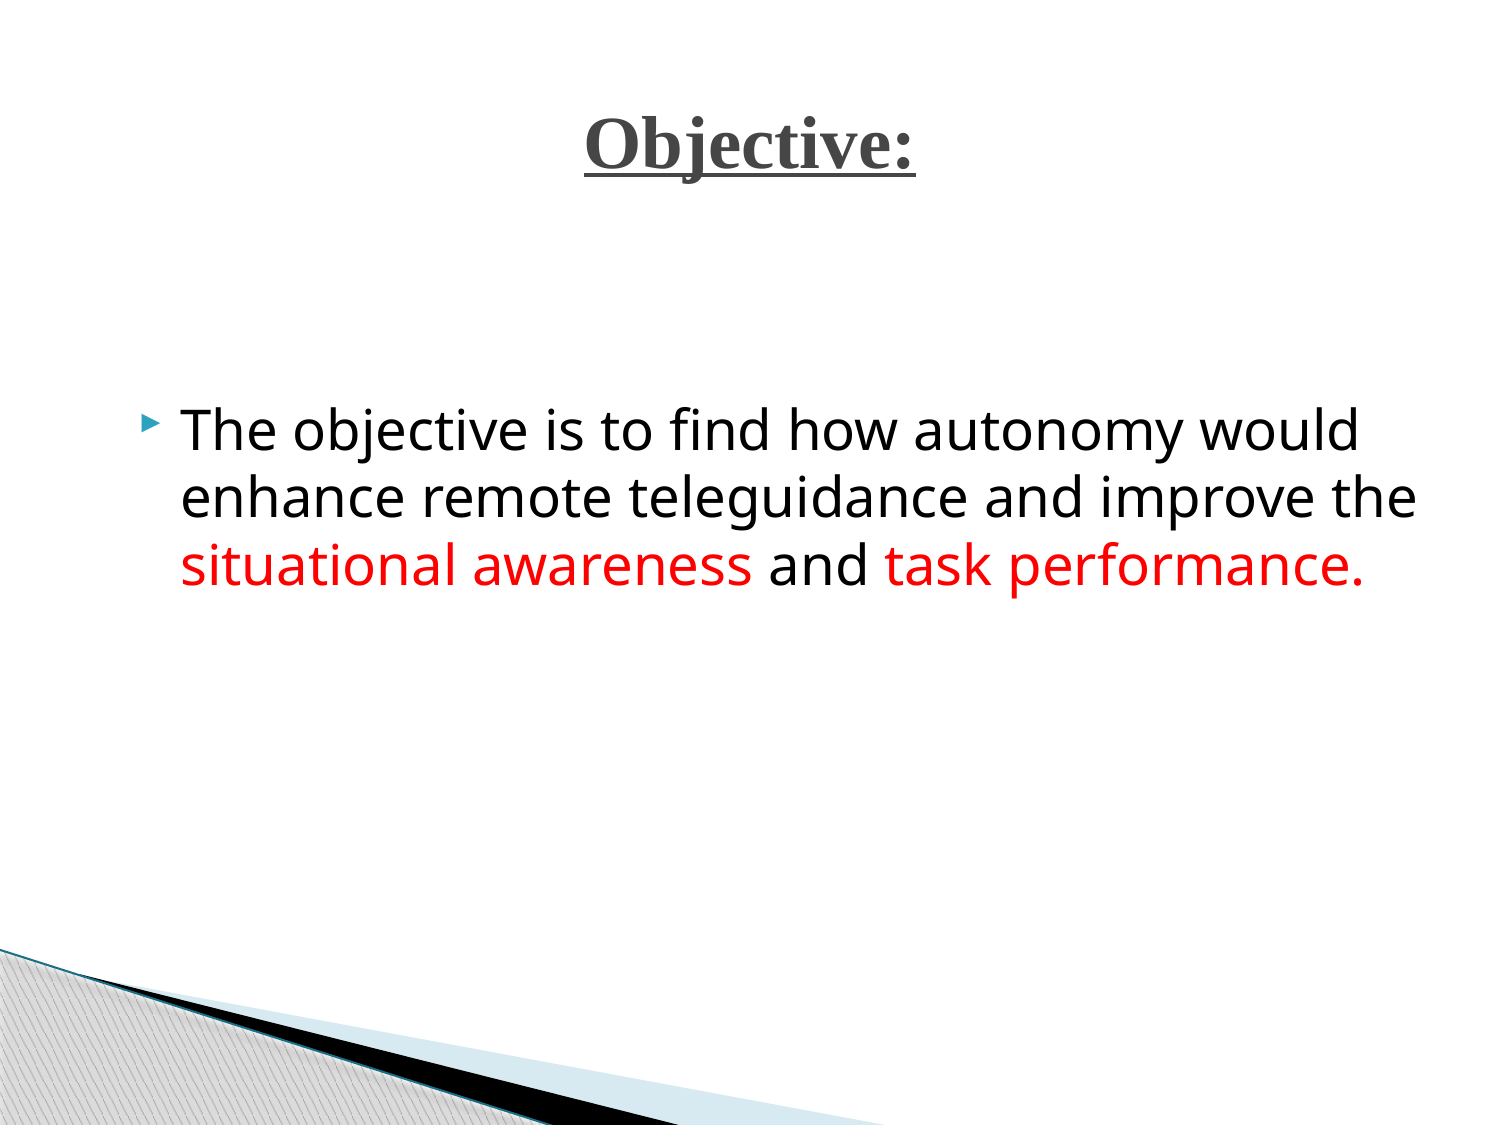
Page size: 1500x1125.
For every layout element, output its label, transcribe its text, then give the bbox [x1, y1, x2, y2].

title Objective: [75, 45, 1425, 233]
list The objective is to find how autonomy would enhance remote teleguidance and improve the situational awareness and task performance. [105, 386, 1456, 730]
